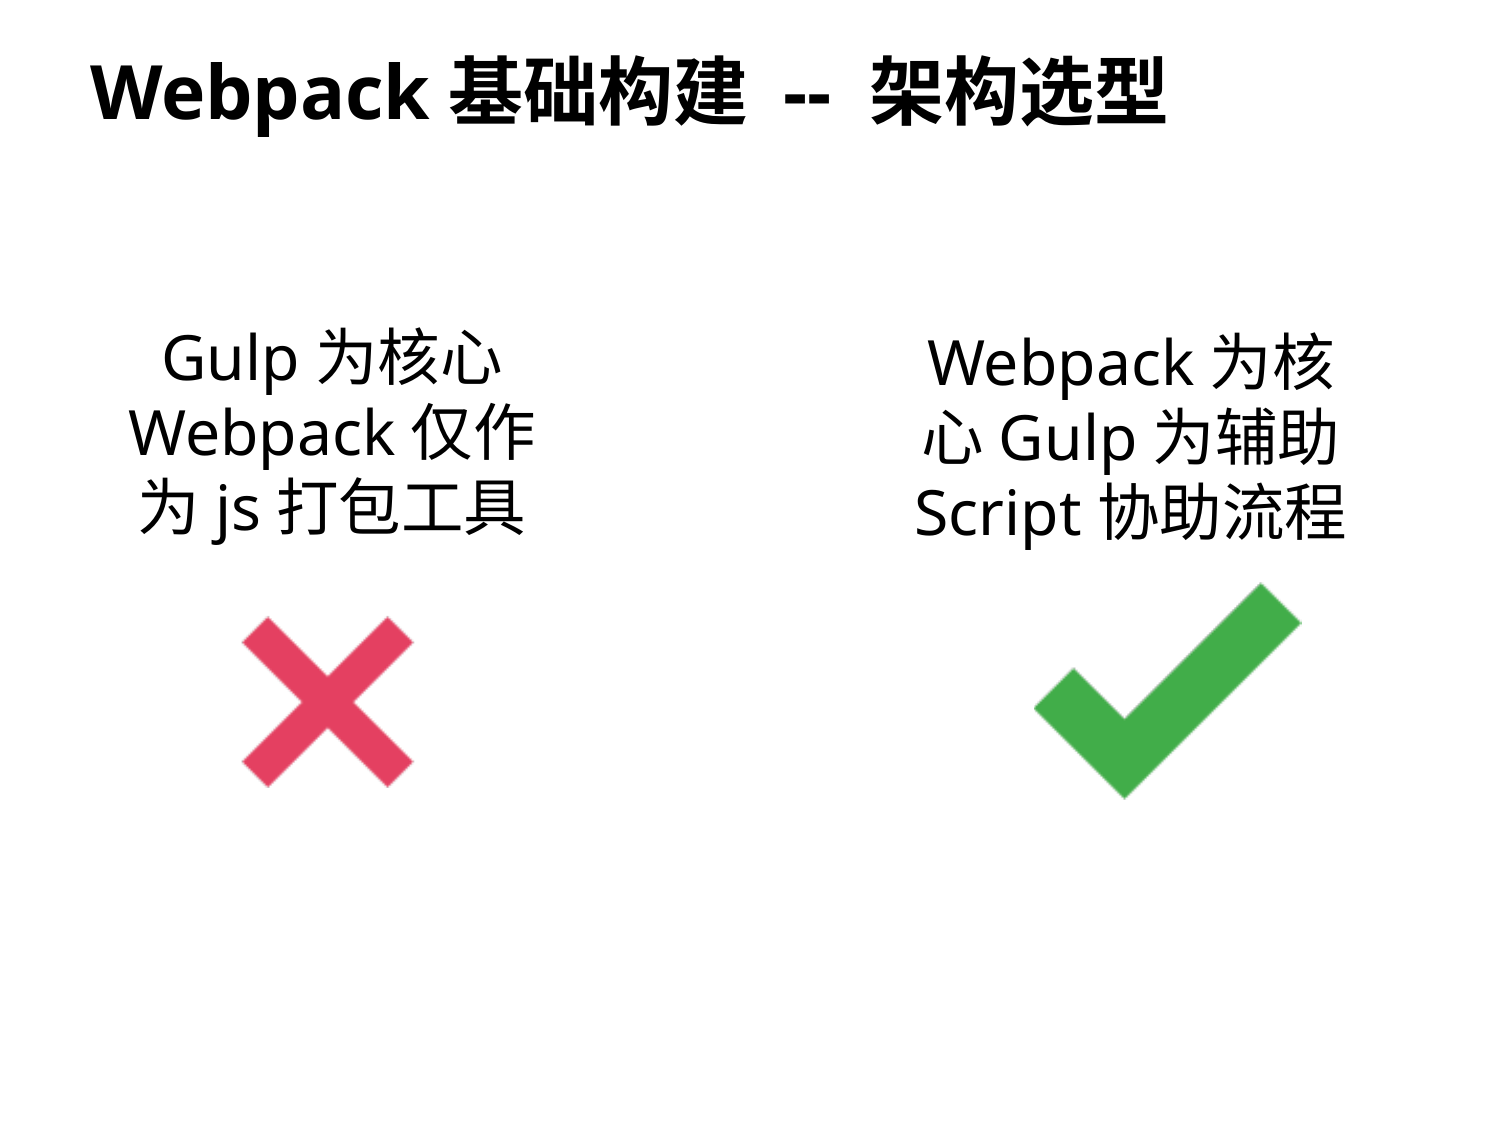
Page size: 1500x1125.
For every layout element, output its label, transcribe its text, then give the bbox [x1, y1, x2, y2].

picture [226, 569, 431, 837]
text_box Webpack为核心Gulp为辅助 Script协助流程 [882, 315, 1379, 556]
picture [1034, 557, 1302, 825]
text_box Webpack基础构建 -- 架构选型 [74, 30, 1425, 148]
text_box Gulp为核心 Webpack仅作为js打包工具 [93, 310, 570, 551]
